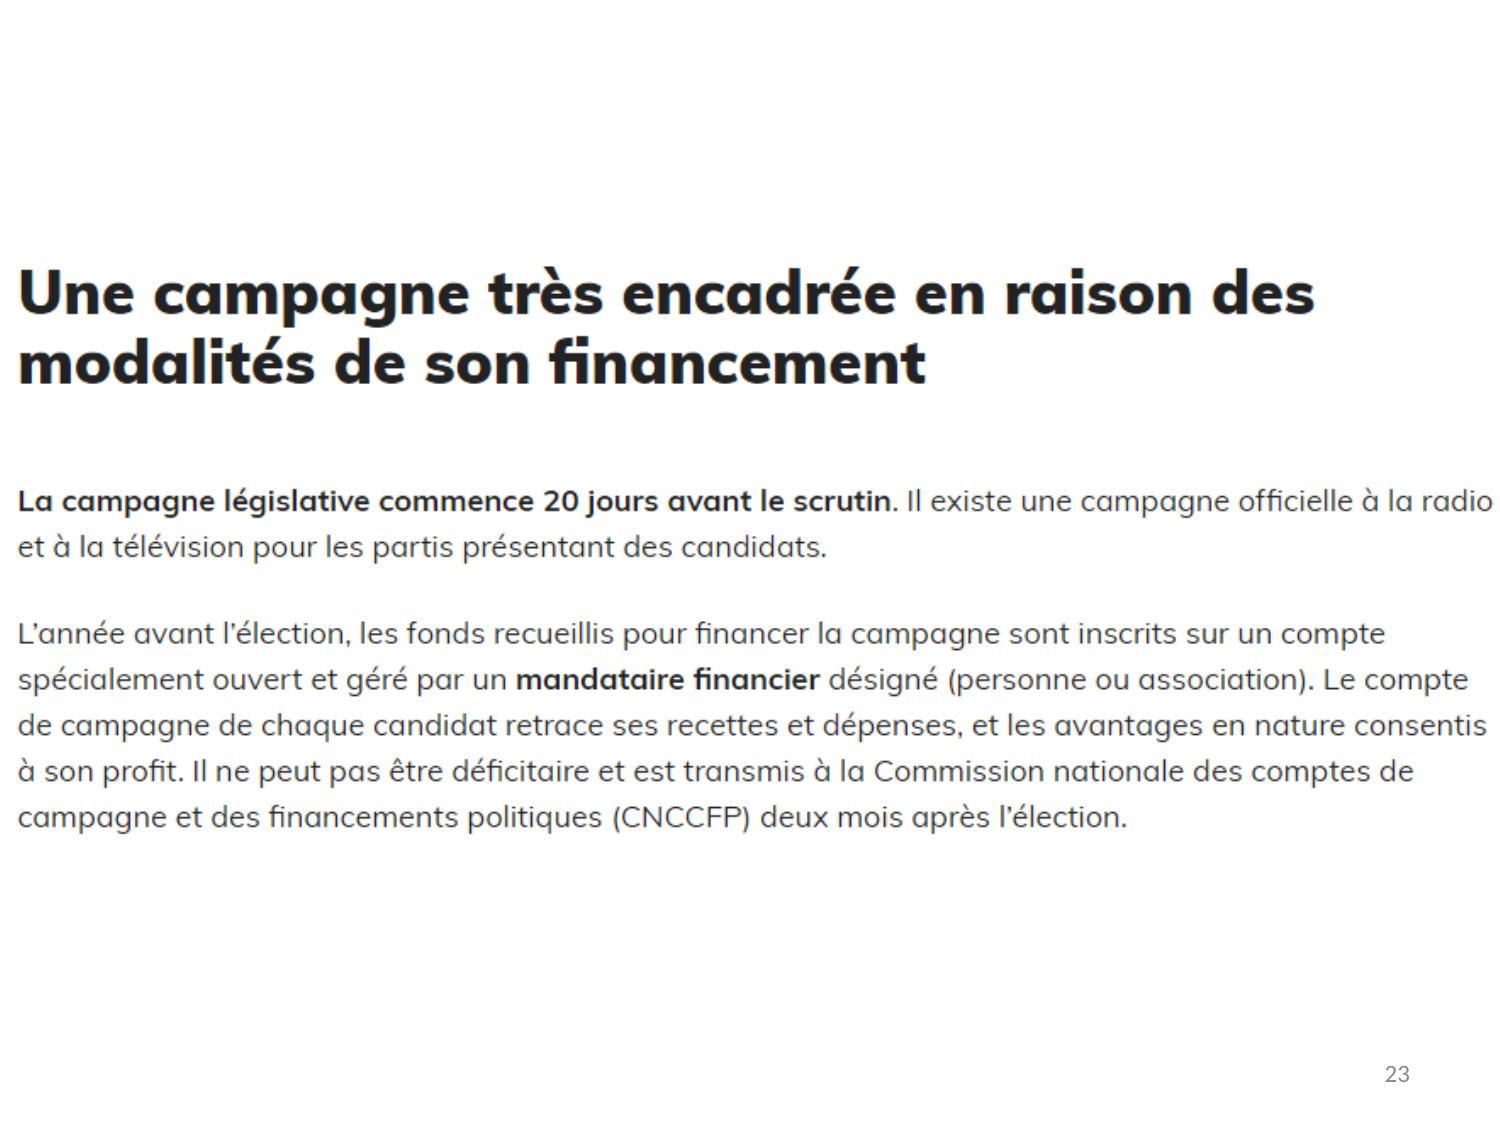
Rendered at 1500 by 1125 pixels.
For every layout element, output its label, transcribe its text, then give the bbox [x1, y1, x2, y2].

slide_number 23 [1074, 1042, 1425, 1103]
picture [5, 243, 1500, 858]
